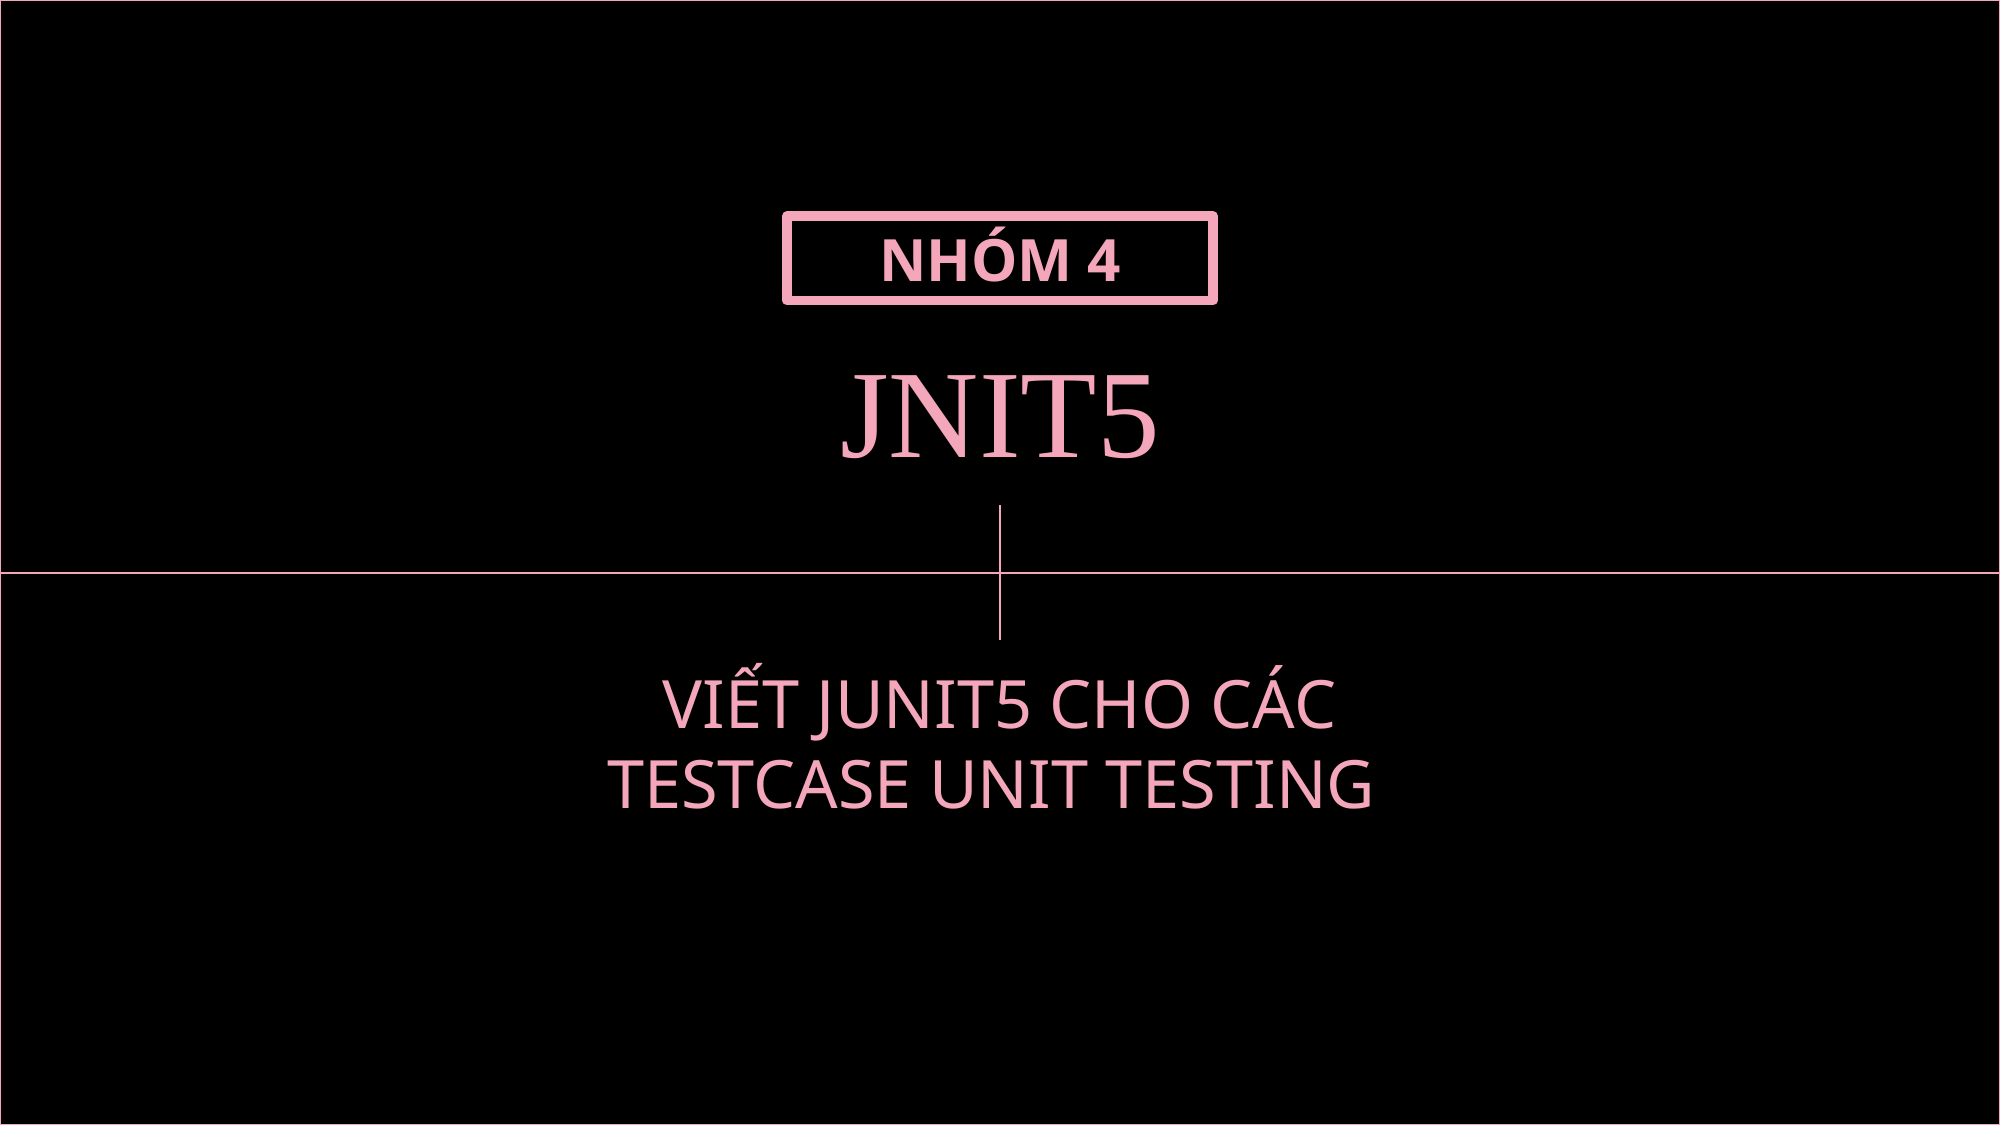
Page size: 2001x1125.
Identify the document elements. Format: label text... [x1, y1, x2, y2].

text_box [0, 0, 2000, 572]
text_box JNIT5 [588, 325, 1412, 490]
text_box VIẾT JUNIT5 CHO CÁC TESTCASE UNIT TESTING [500, 654, 1500, 829]
text_box NHÓM 4 [786, 215, 1213, 301]
text_box [0, 572, 2000, 1125]
